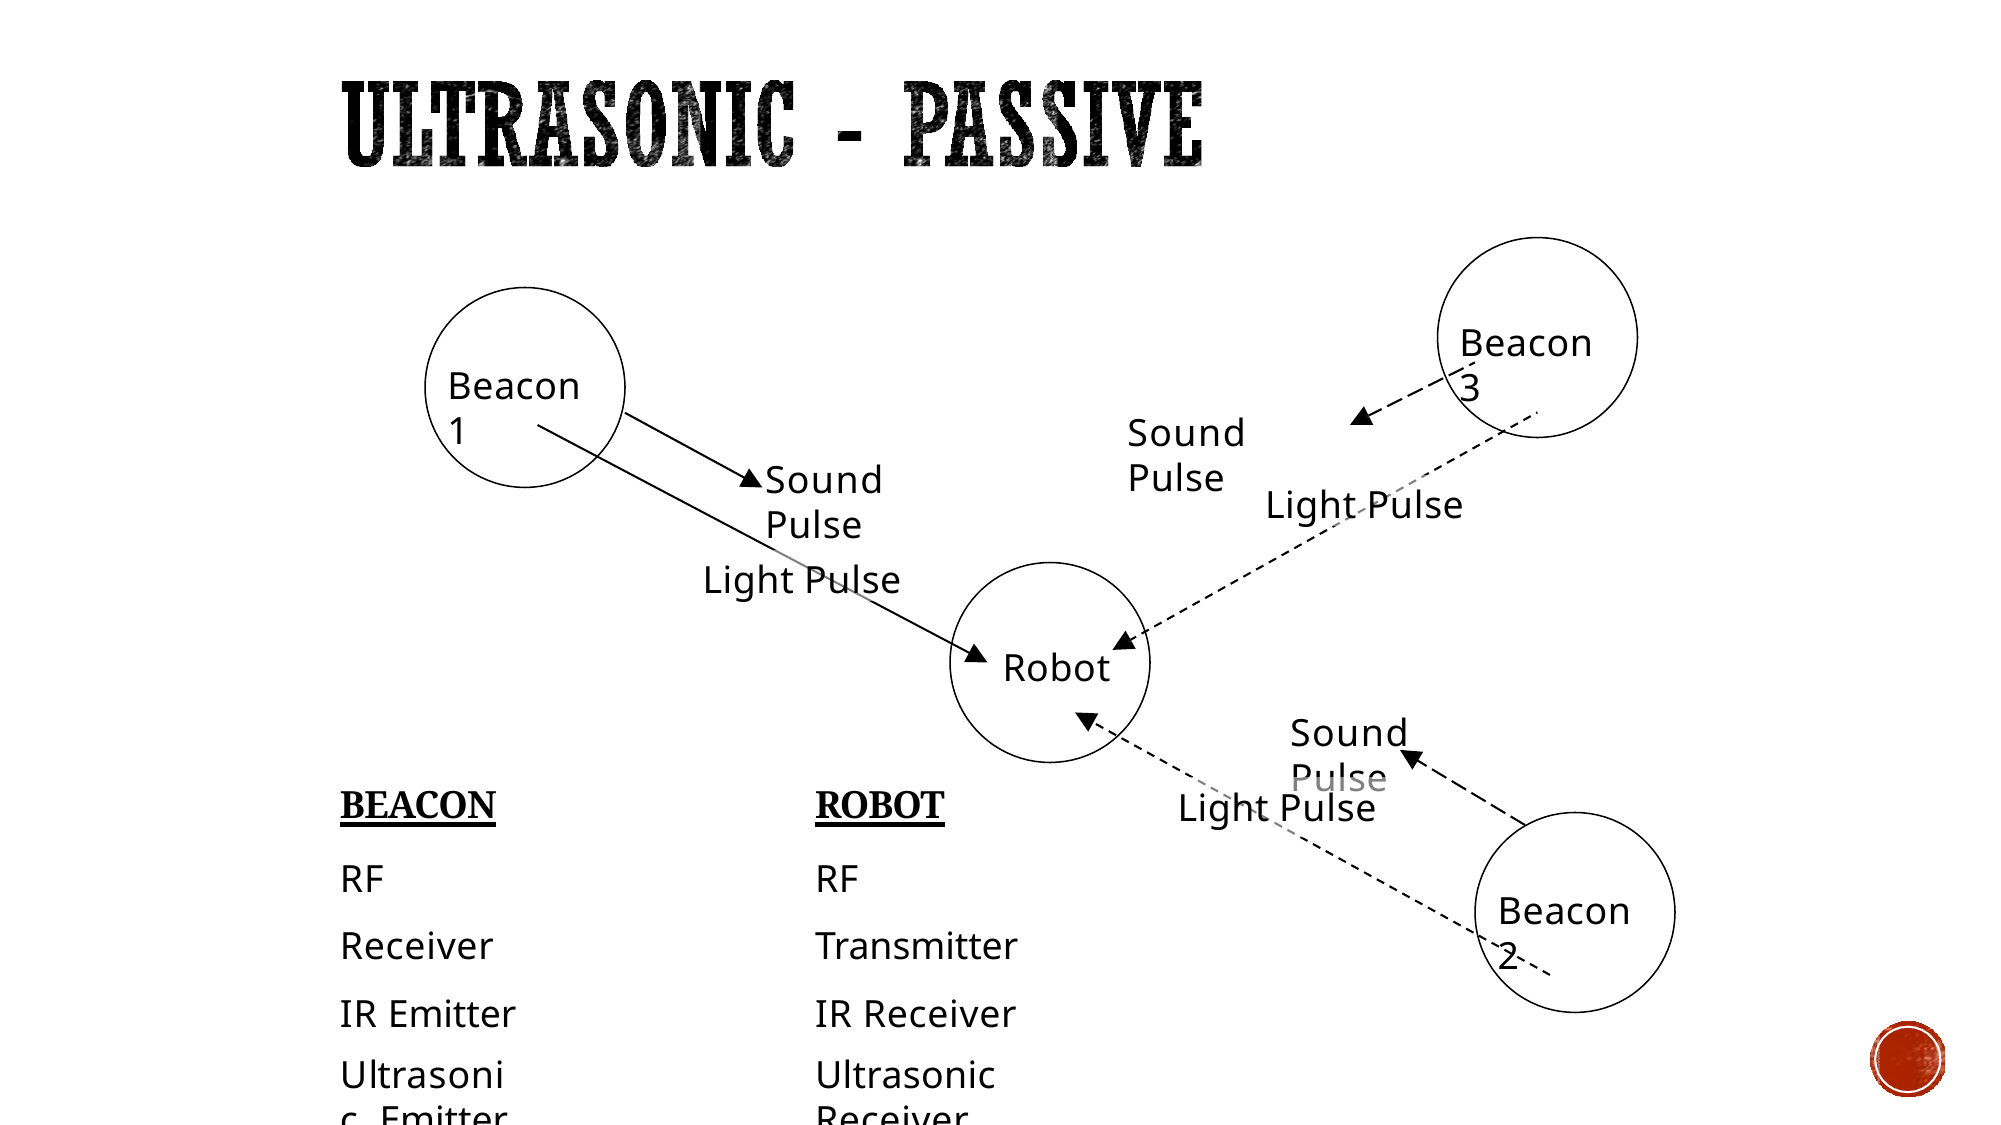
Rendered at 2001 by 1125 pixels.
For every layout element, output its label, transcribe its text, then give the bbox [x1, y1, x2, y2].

text_box [624, 411, 645, 422]
text_box Beacon1 [445, 359, 596, 452]
text_box Beacon2 [1555, 884, 1646, 977]
picture [904, 80, 1202, 167]
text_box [536, 423, 794, 977]
text_box [1522, 415, 1532, 422]
text_box [1437, 237, 1638, 409]
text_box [1480, 423, 1551, 977]
title Beacon3 [1457, 316, 1608, 507]
text_box BEACON RF Receiver IR Emitter Ultrasonic Emitter [337, 756, 547, 1125]
picture [837, 131, 862, 141]
picture [1870, 1021, 1946, 1097]
picture [341, 80, 794, 167]
text_box [1505, 812, 1676, 1013]
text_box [799, 361, 1476, 1039]
text_box ROBOT RF Transmitter IR Receiver Ultrasonic Receiver [813, 1046, 1152, 1125]
